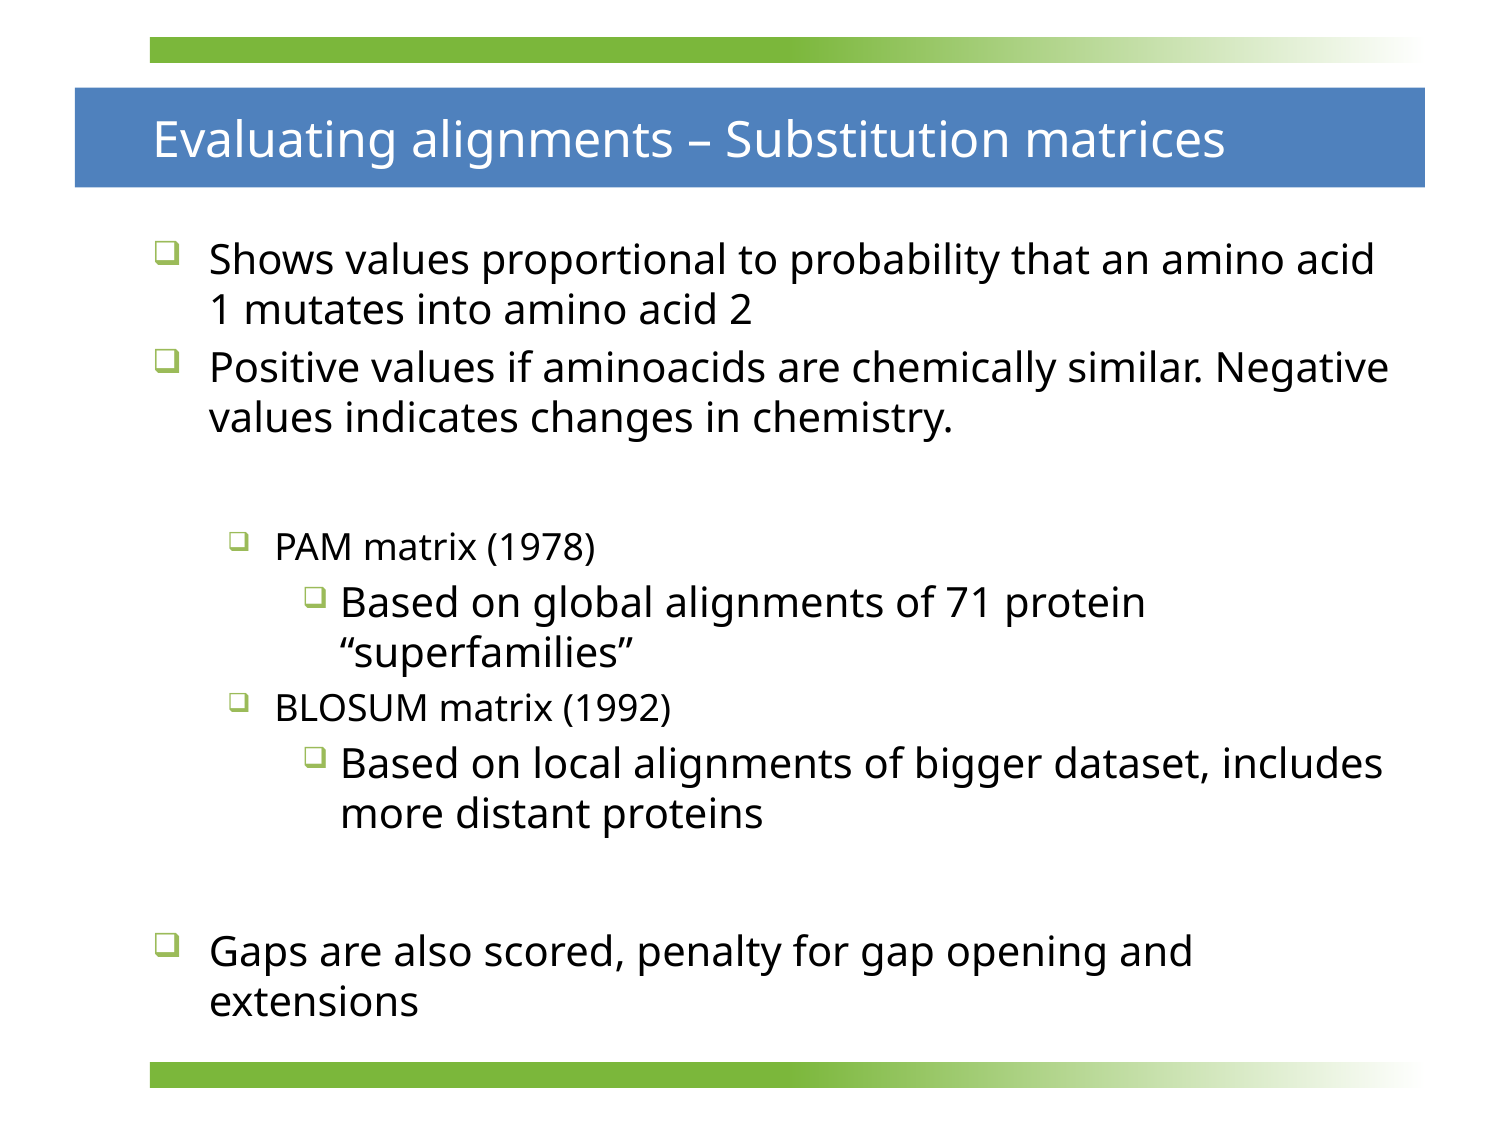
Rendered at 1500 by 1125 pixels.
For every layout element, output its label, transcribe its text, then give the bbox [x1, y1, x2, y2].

title Evaluating alignments – Substitution matrices [137, 87, 1425, 188]
list Shows values proportional to probability that an amino acid 1 mutates into amino acid 2 Positive values if aminoacids are chemically similar. Negative values indicates changes in chemistry. PAM matrix (1978) Based on global alignments of 71 protein “superfamilies” BLOSUM matrix (1992) Based on local alignments of bigger dataset, includes more distant proteins Gaps are also scored, penalty for gap opening and extensions [137, 224, 1425, 1005]
